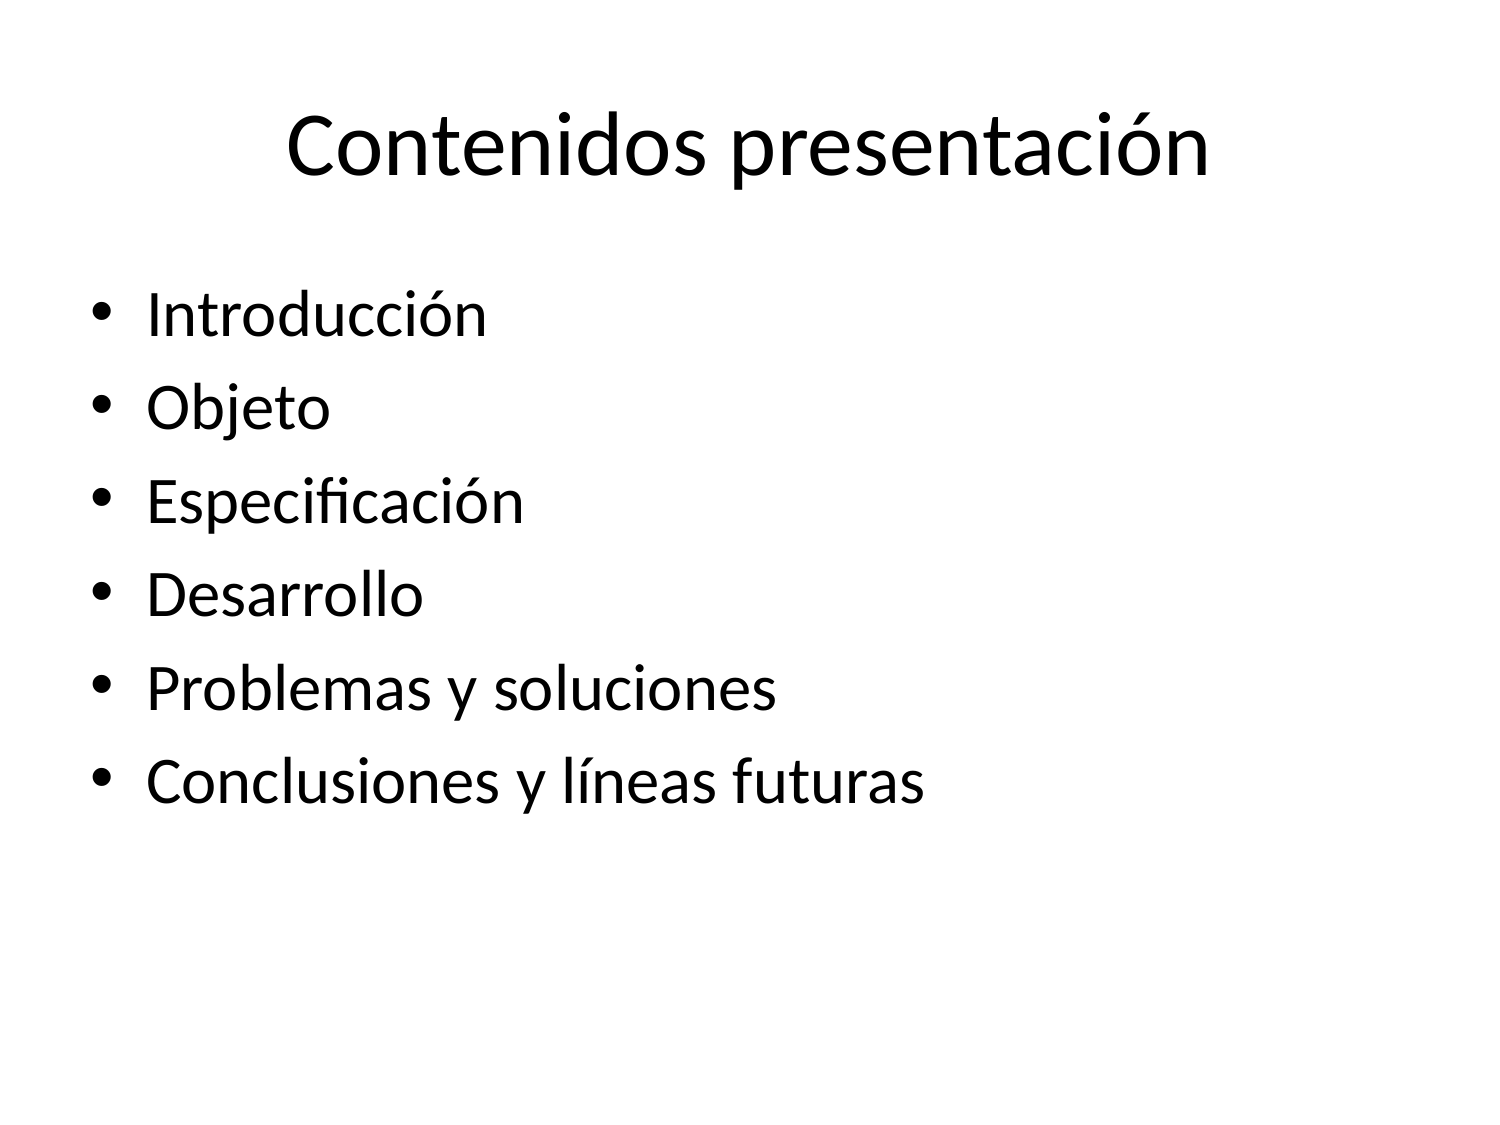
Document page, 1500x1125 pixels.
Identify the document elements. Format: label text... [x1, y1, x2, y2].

title Contenidos presentación [75, 45, 1425, 233]
list Introducción Objeto Especificación Desarrollo Problemas y soluciones Conclusiones y líneas futuras [75, 262, 1425, 1005]
